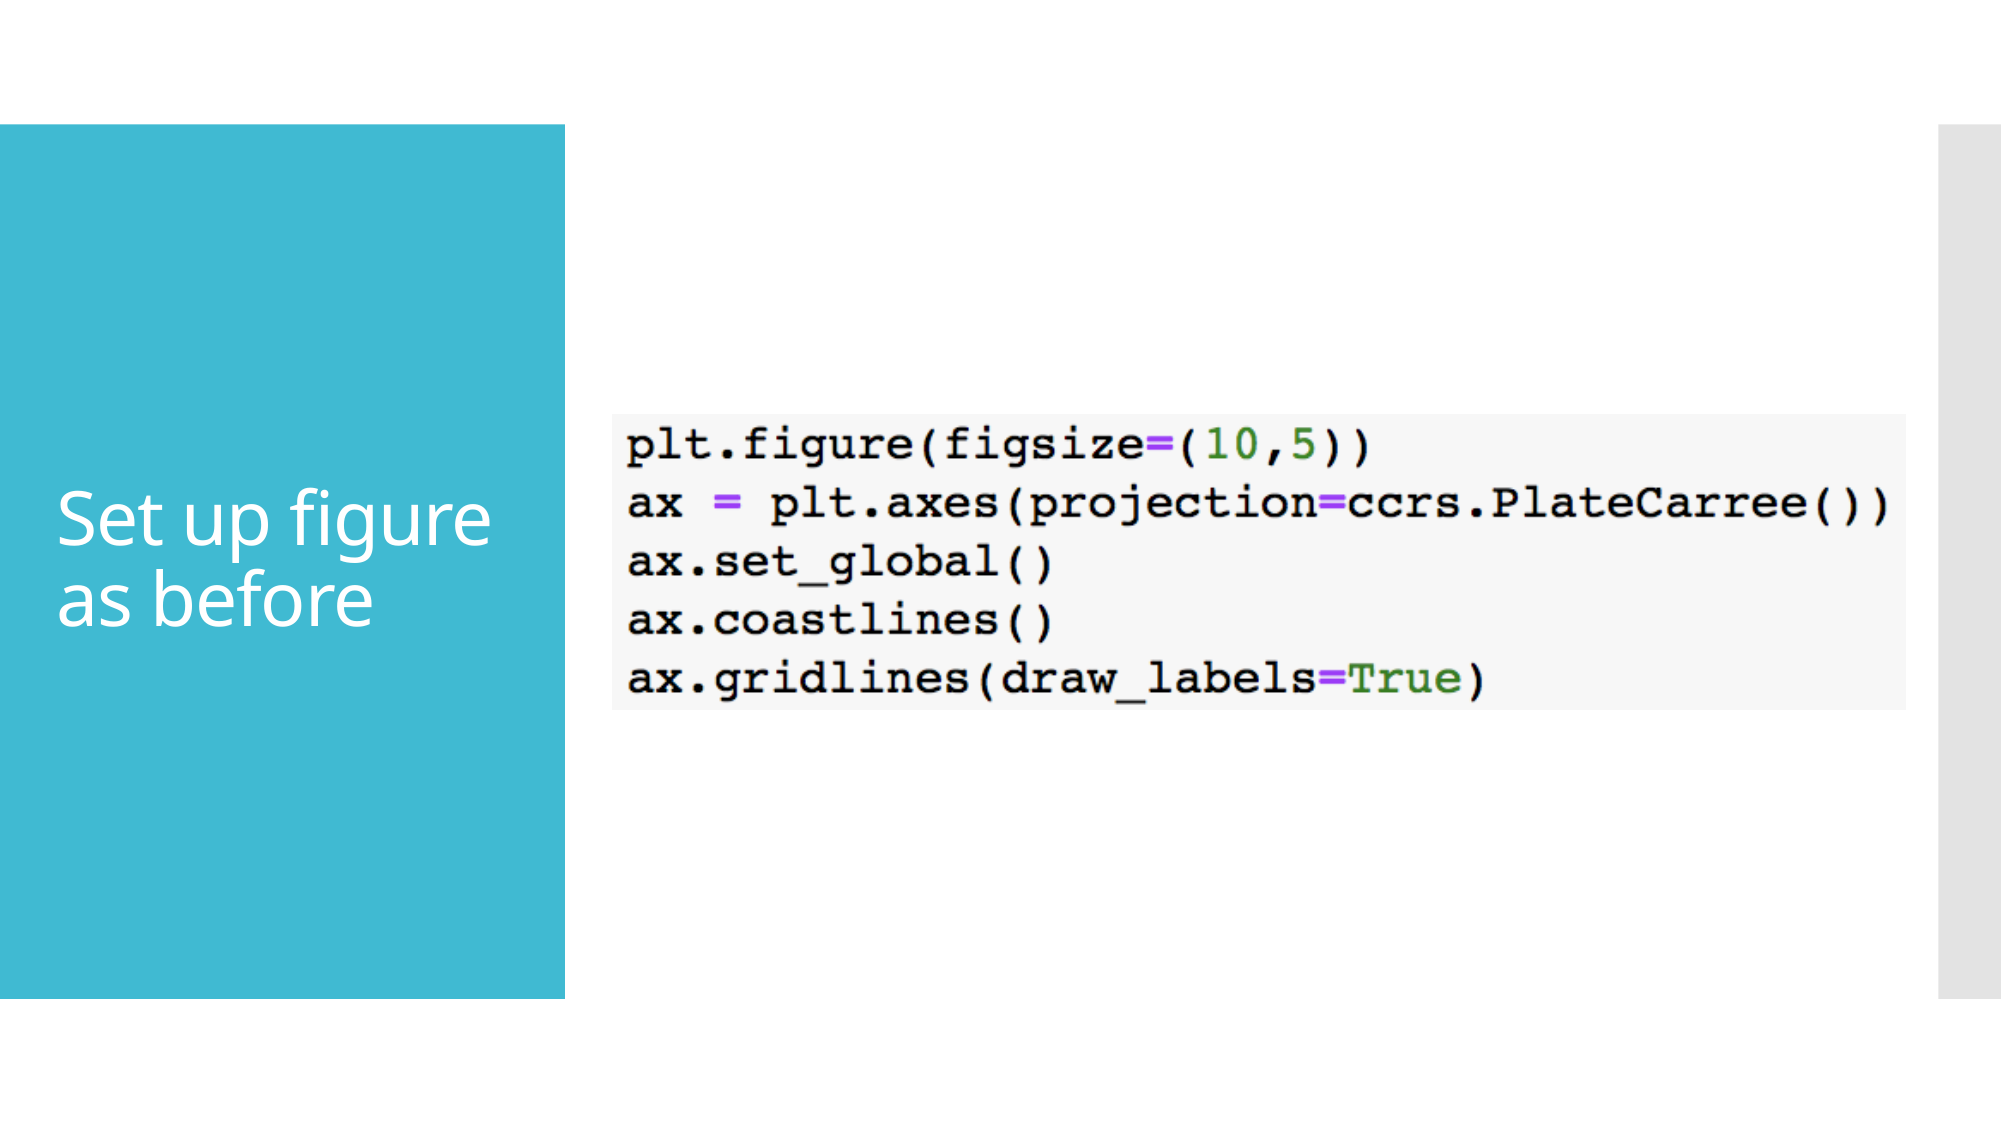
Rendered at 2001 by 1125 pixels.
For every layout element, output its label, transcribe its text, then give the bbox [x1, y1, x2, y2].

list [611, 414, 1906, 711]
title Set up figure as before [41, 184, 525, 940]
